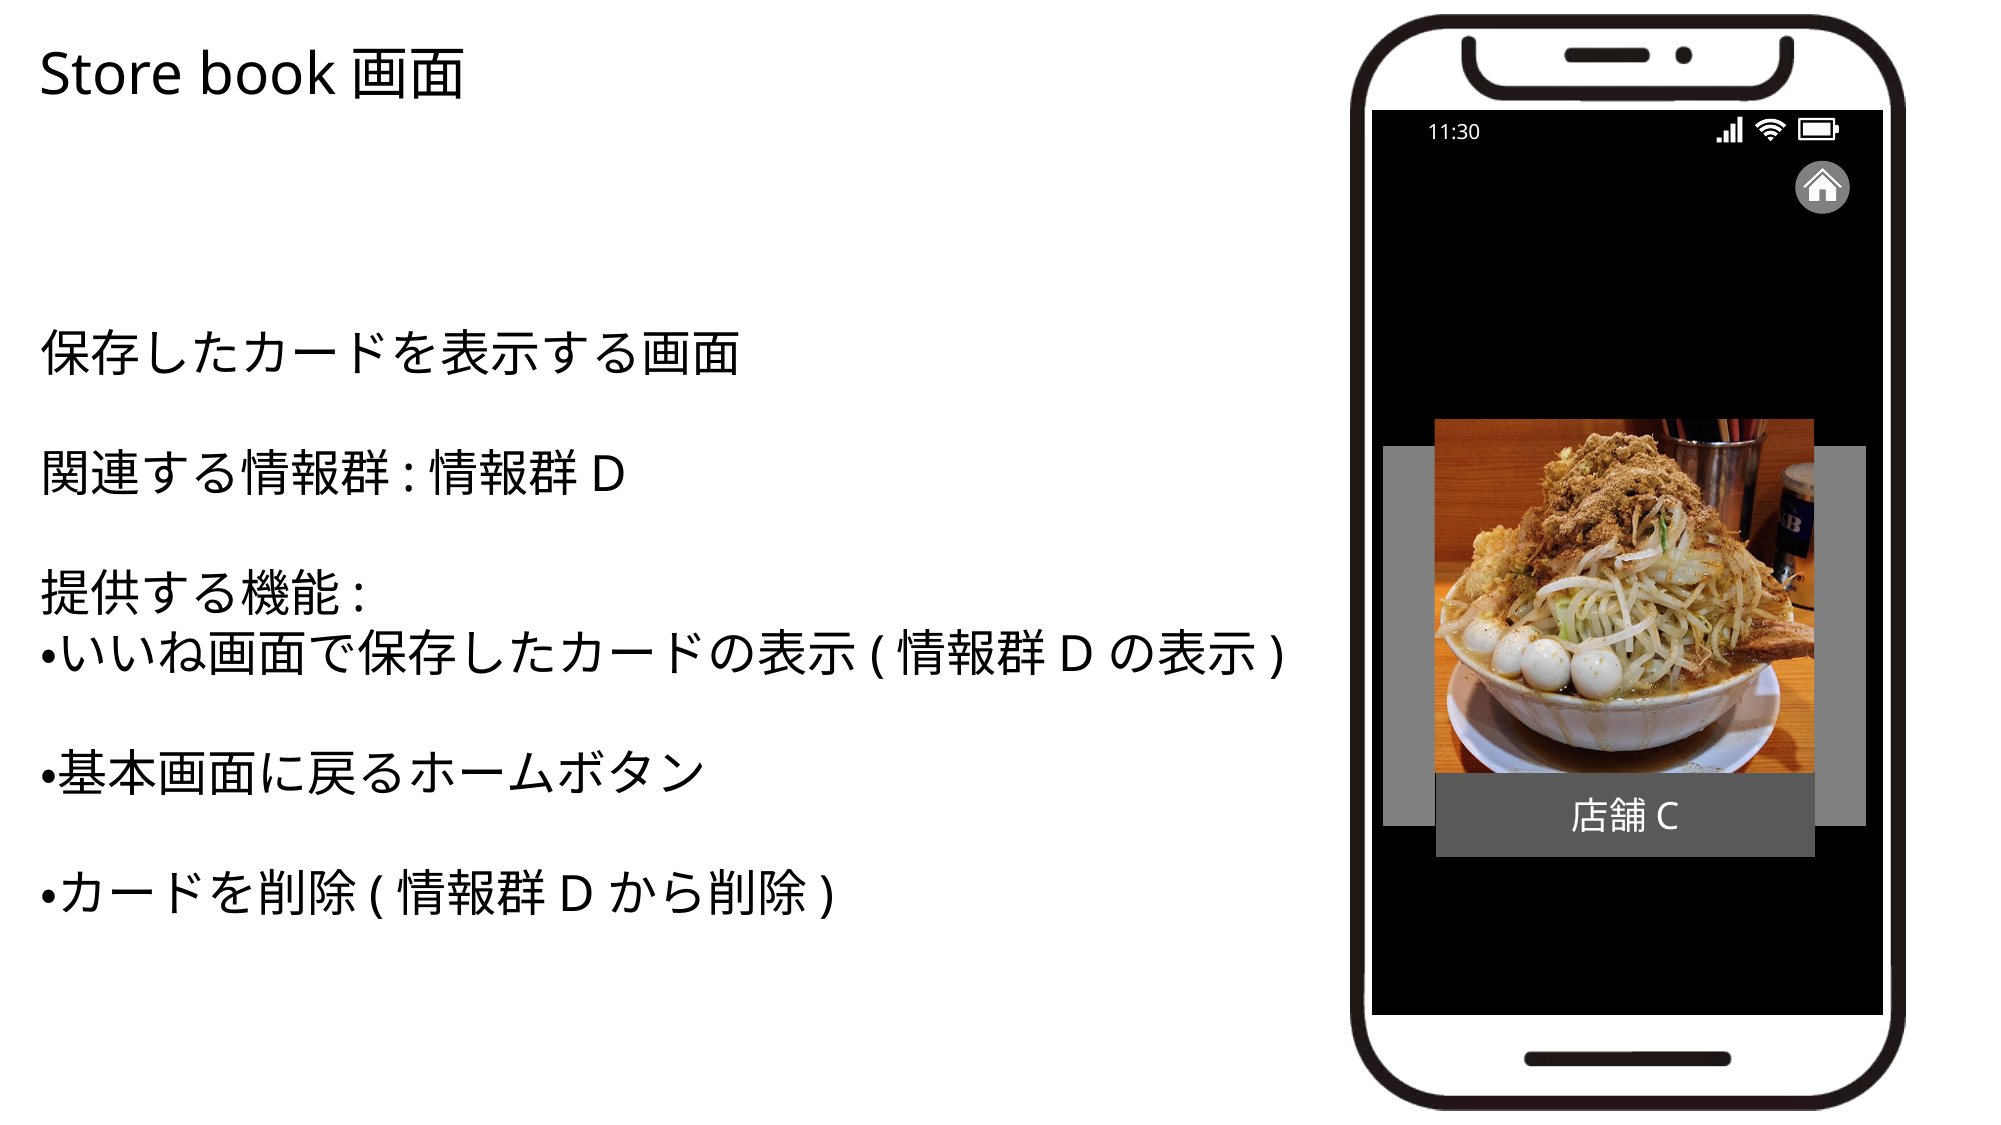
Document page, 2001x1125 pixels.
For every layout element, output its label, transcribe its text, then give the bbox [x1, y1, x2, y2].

text_box 保存したカードを表示する画面 関連する情報群:情報群D 提供する機能: ・いいね画面で保存したカードの表示(情報群Dの表示) ・基本画面に戻るホームボタン ・カードを削除(情報群Dから削除) [26, 313, 1306, 929]
text_box Store book画面 [24, 28, 771, 114]
picture [1350, 14, 1906, 1111]
